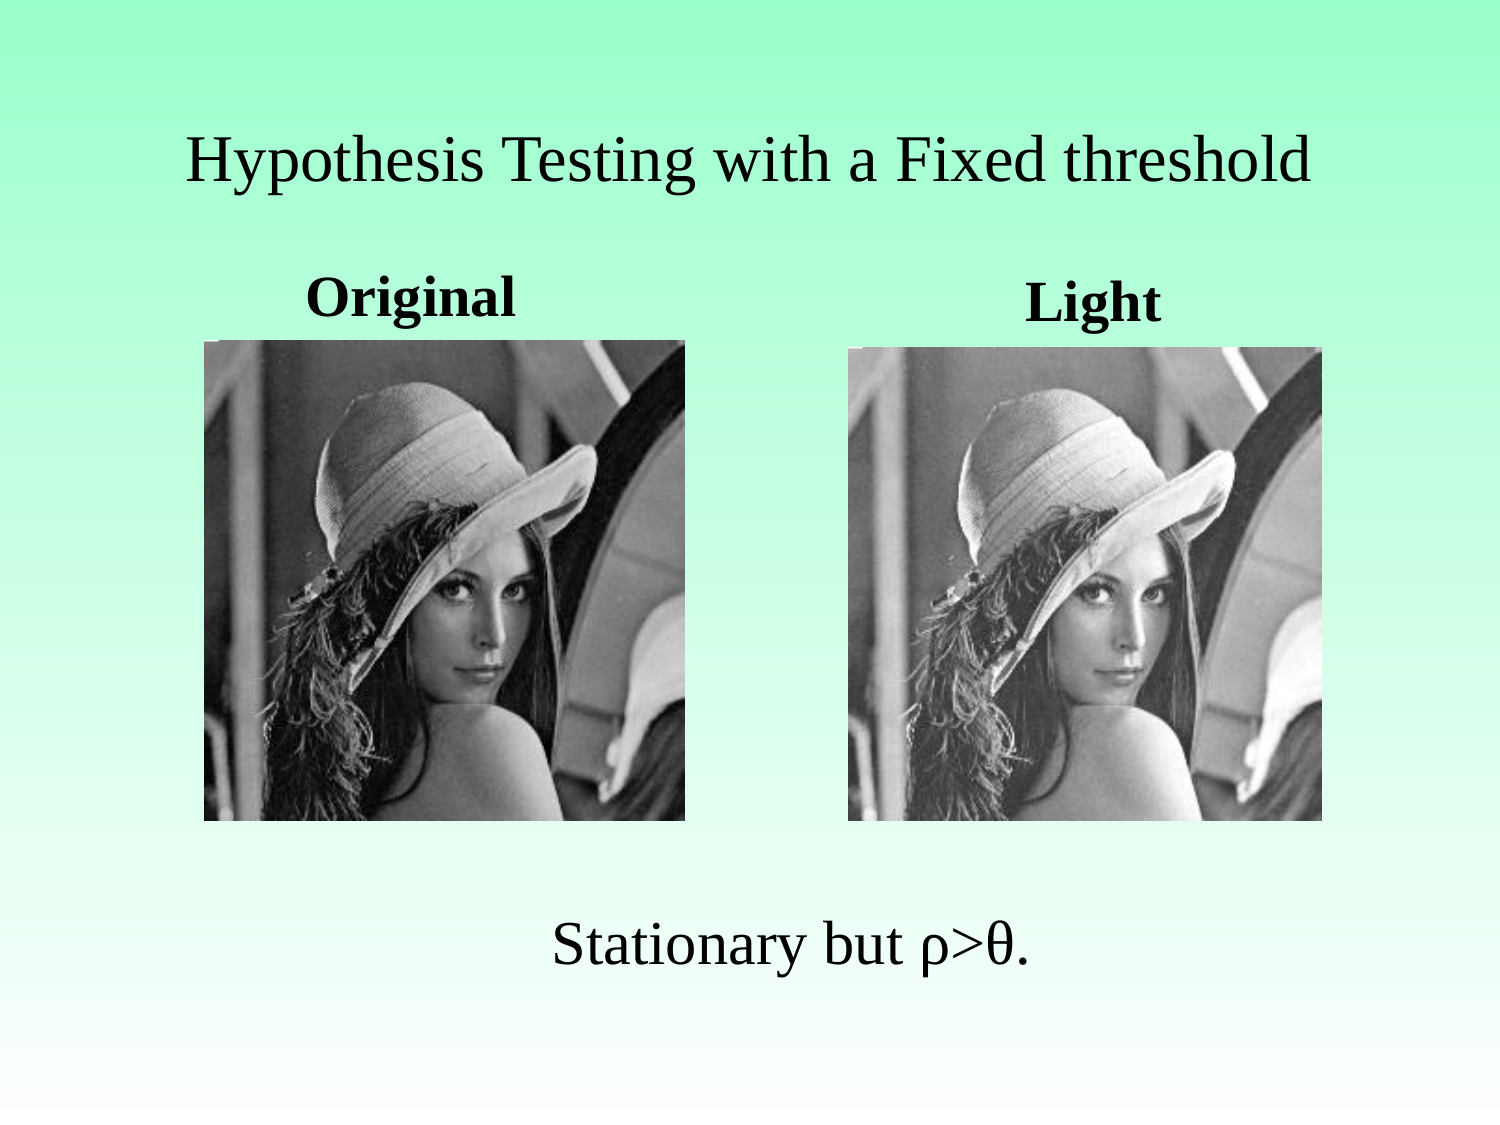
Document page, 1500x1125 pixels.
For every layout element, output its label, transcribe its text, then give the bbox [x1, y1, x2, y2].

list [204, 340, 685, 822]
list Light [761, 235, 1425, 341]
text_box Stationary but ρ>θ. [536, 894, 1047, 984]
list Original [79, 230, 743, 336]
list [848, 347, 1323, 821]
title Hypothesis Testing with a Fixed threshold [75, 61, 1425, 249]
